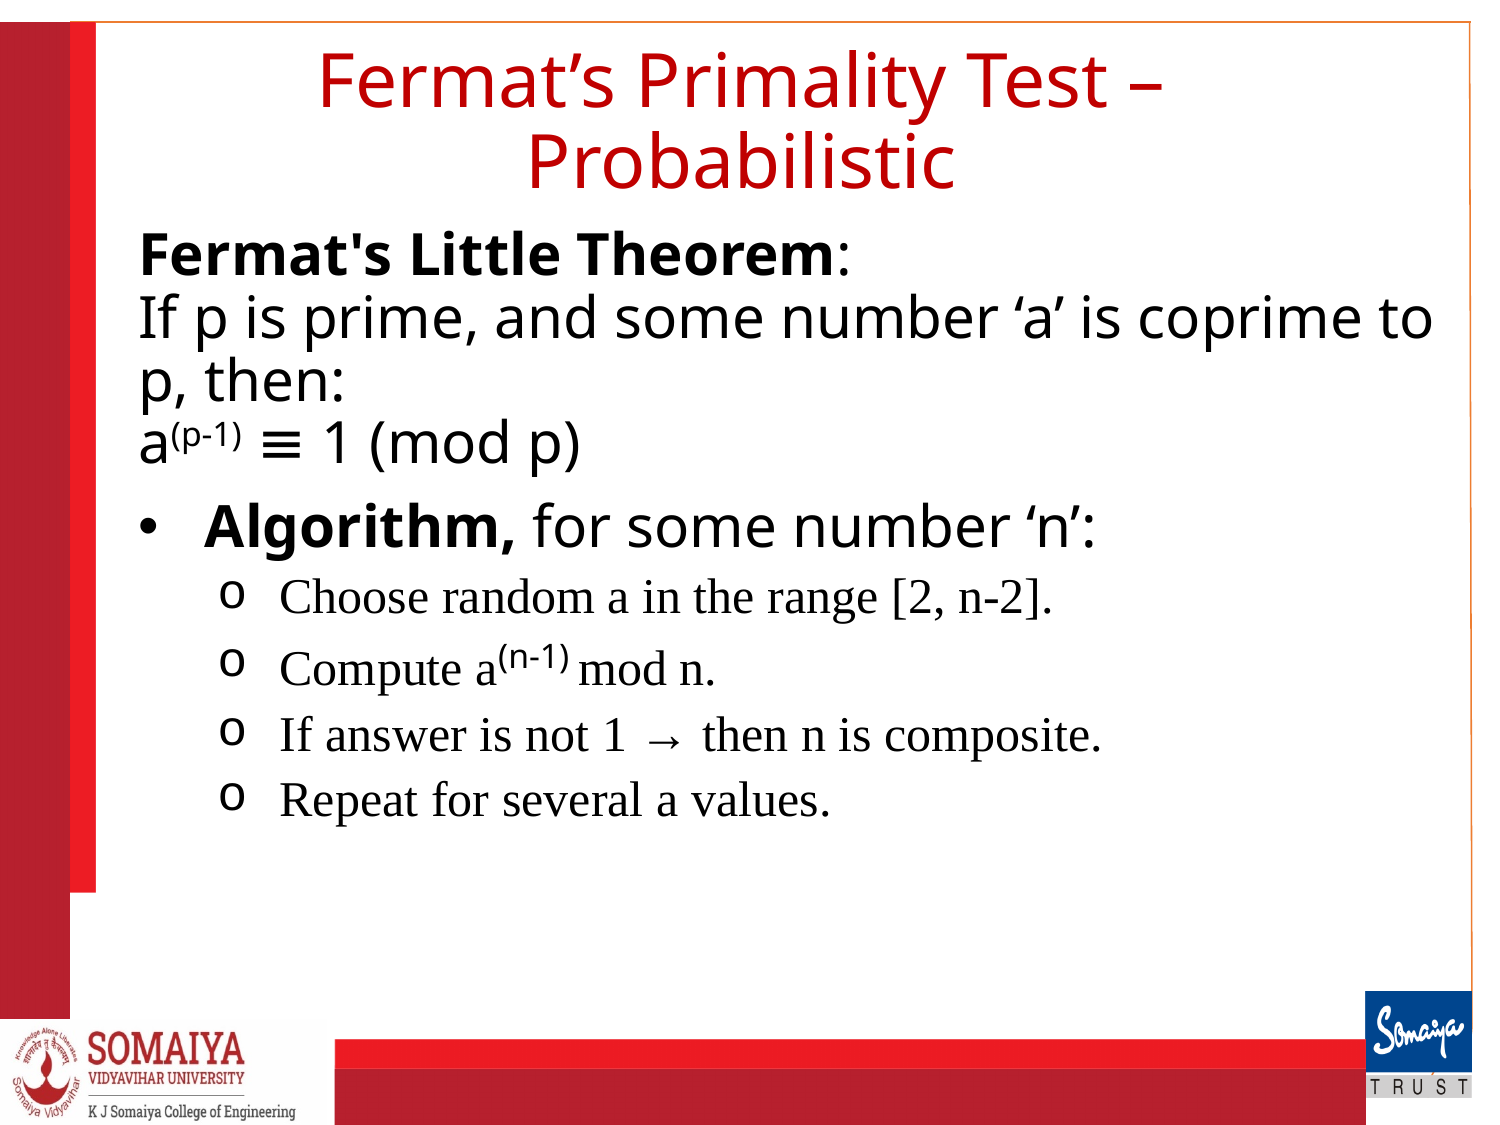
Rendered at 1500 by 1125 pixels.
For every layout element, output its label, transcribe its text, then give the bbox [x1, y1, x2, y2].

list Fermat's Little Theorem: If p is prime, and some number ‘a’ is coprime to p, then: a(p-1) ≡ 1 (mod p) Algorithm, for some number ‘n’: Choose random a in the range [2, n-2]. Compute a(n-1) mod n. If answer is not 1 → then n is composite. Repeat for several a values. [114, 217, 1465, 1022]
picture [0, 22, 327, 1125]
picture [1365, 991, 1472, 1098]
title Fermat’s Primality Test – Probabilistic [134, 35, 1349, 179]
picture [335, 1040, 1365, 1125]
